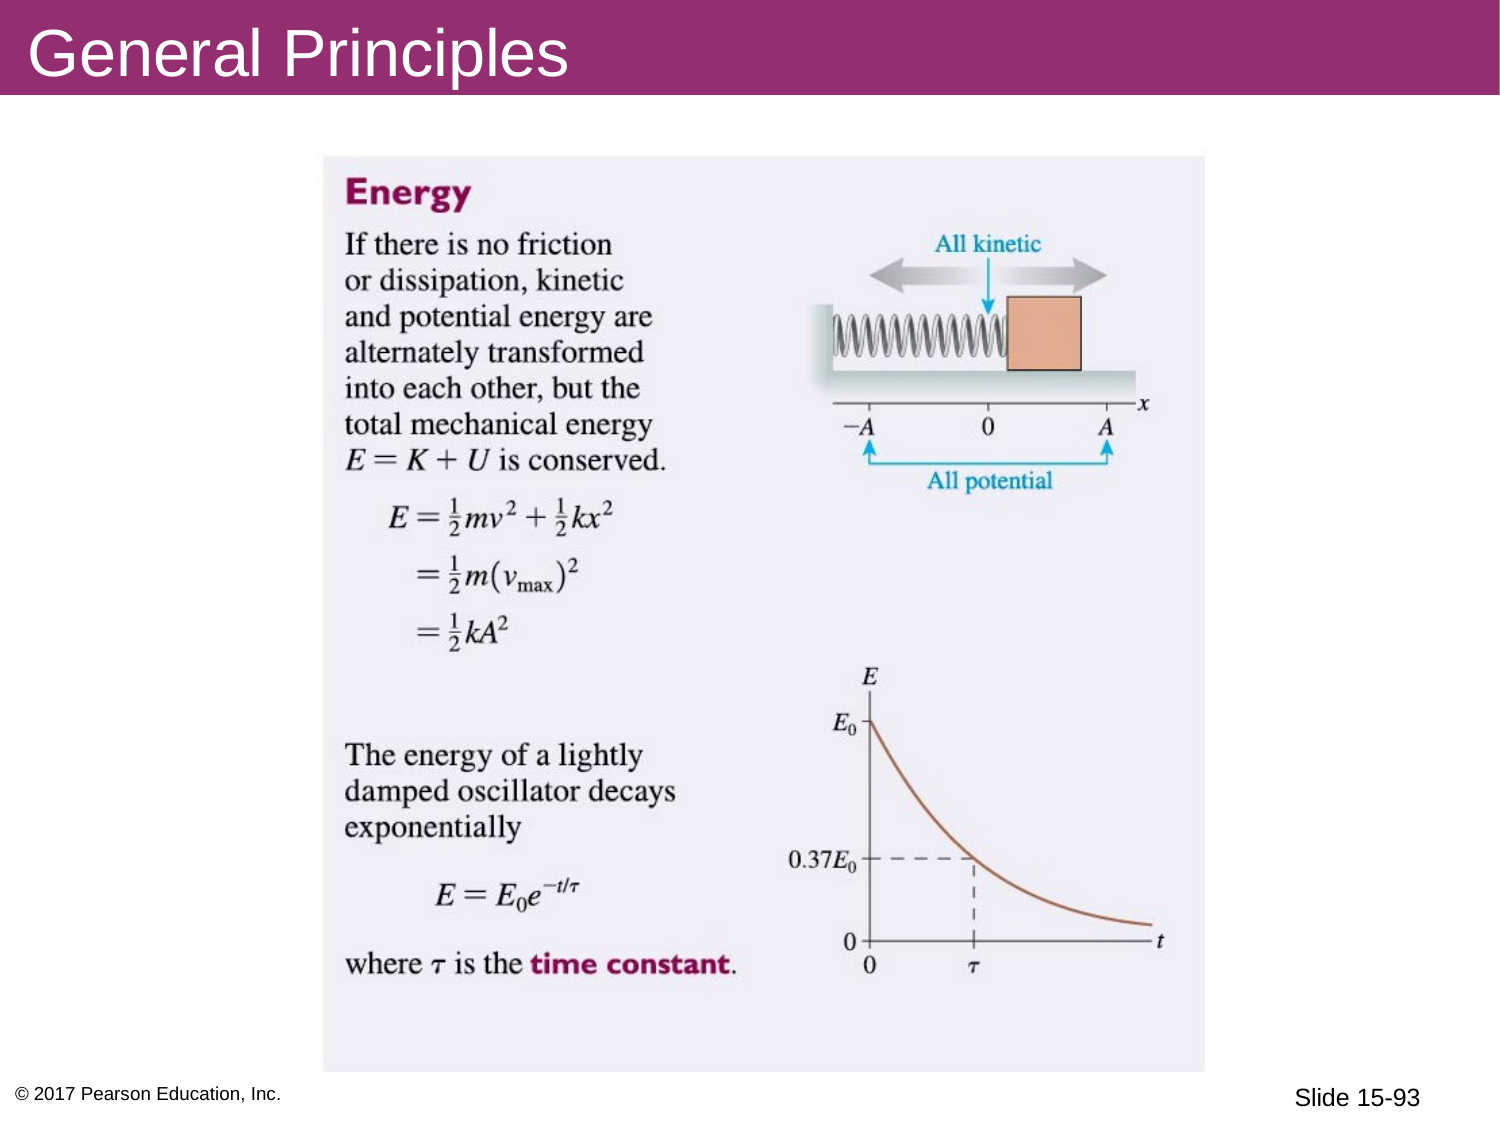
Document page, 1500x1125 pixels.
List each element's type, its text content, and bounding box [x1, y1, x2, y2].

footer © 2017 Pearson Education, Inc. [12, 1081, 283, 1125]
title General Principles [25, 7, 574, 198]
slide_number Slide 15-93 [1292, 1082, 1440, 1125]
text_box [317, 148, 1209, 1072]
